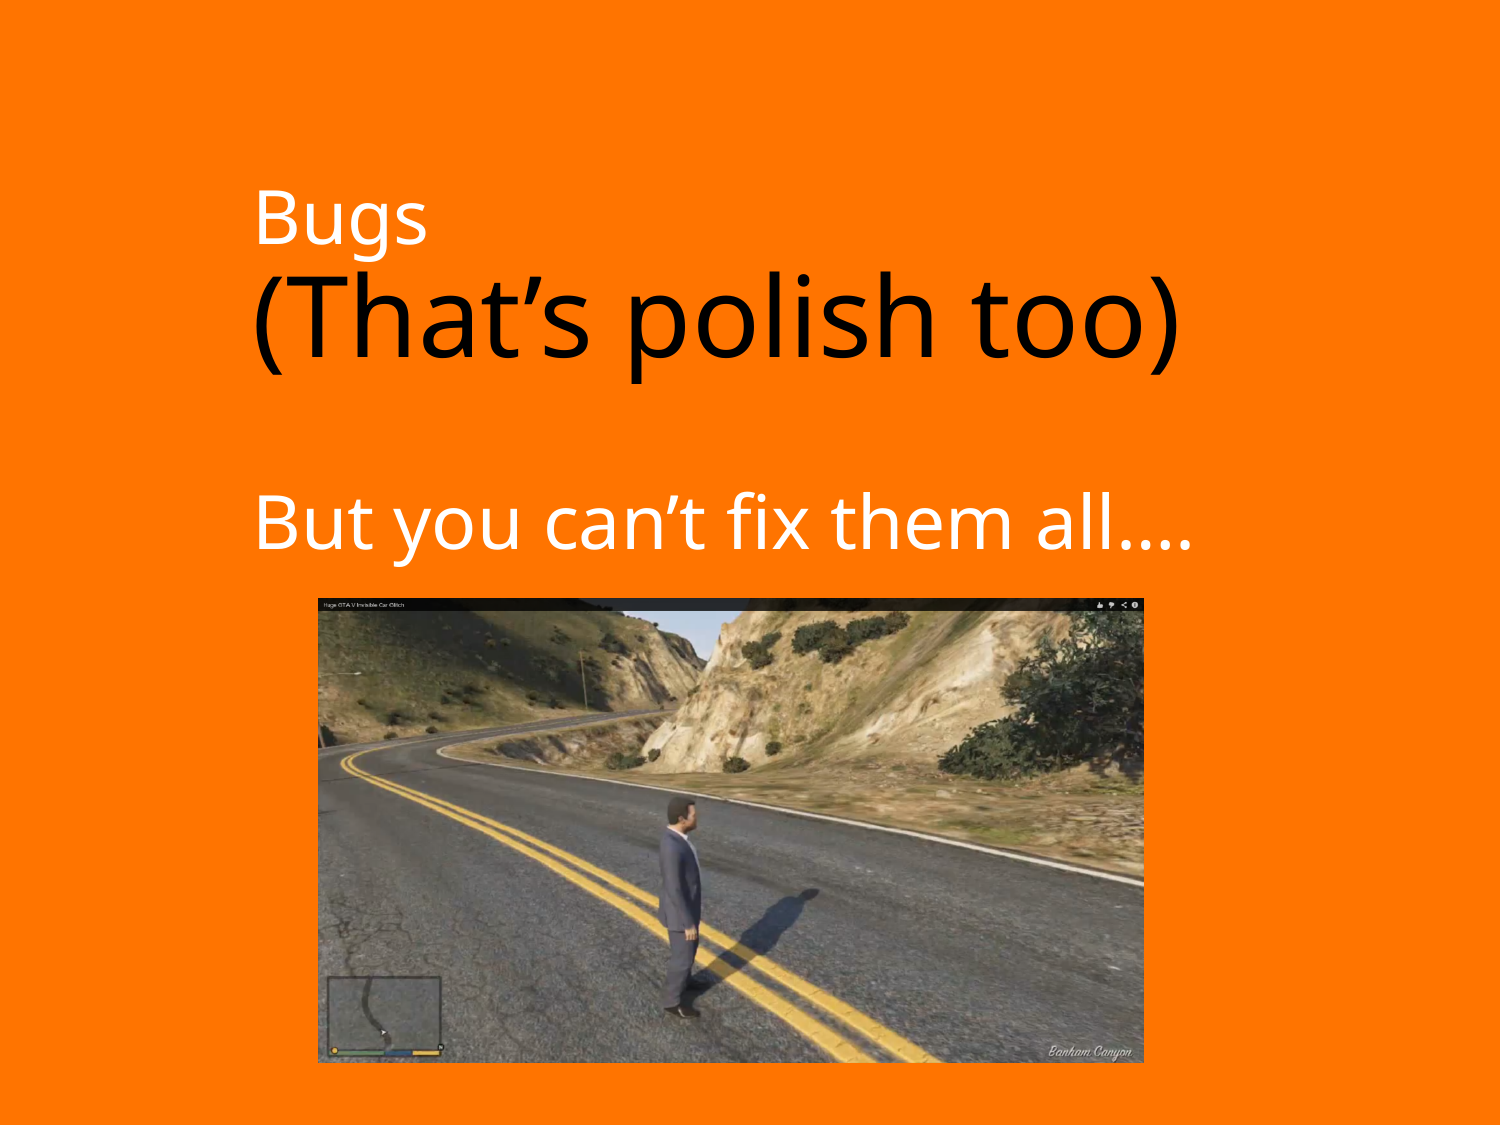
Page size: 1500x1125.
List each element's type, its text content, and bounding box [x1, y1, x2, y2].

text_box But you can’t fix them all…. [237, 467, 1438, 573]
text_box Bugs [237, 162, 1225, 237]
picture [318, 598, 1144, 1063]
text_box (That’s polish too) [237, 237, 1225, 388]
